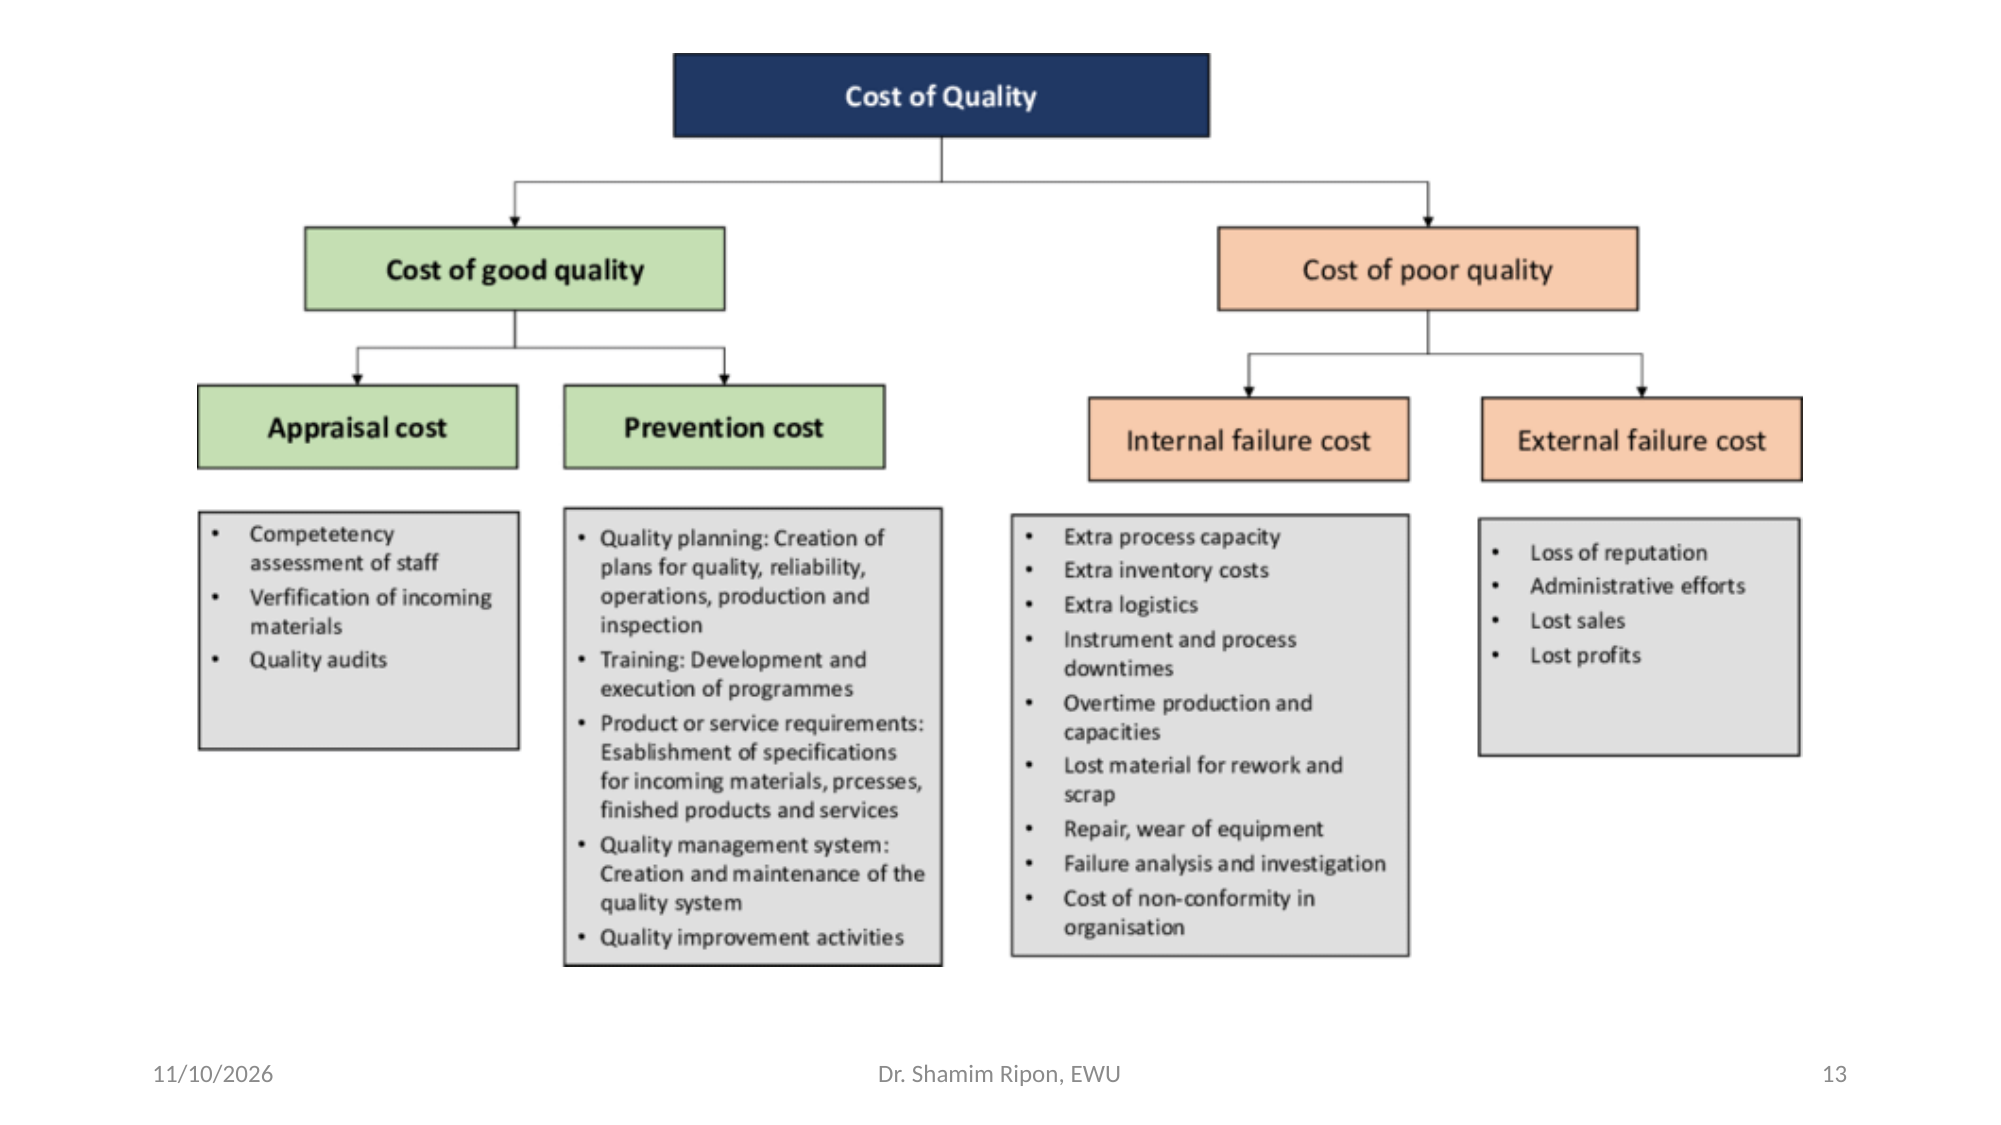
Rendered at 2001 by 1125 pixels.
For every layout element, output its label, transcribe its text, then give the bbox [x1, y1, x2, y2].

picture [197, 53, 1803, 968]
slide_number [137, 1042, 588, 1103]
slide_number 13 [1412, 1042, 1863, 1103]
footer Dr. Shamim Ripon, EWU [662, 1042, 1338, 1103]
